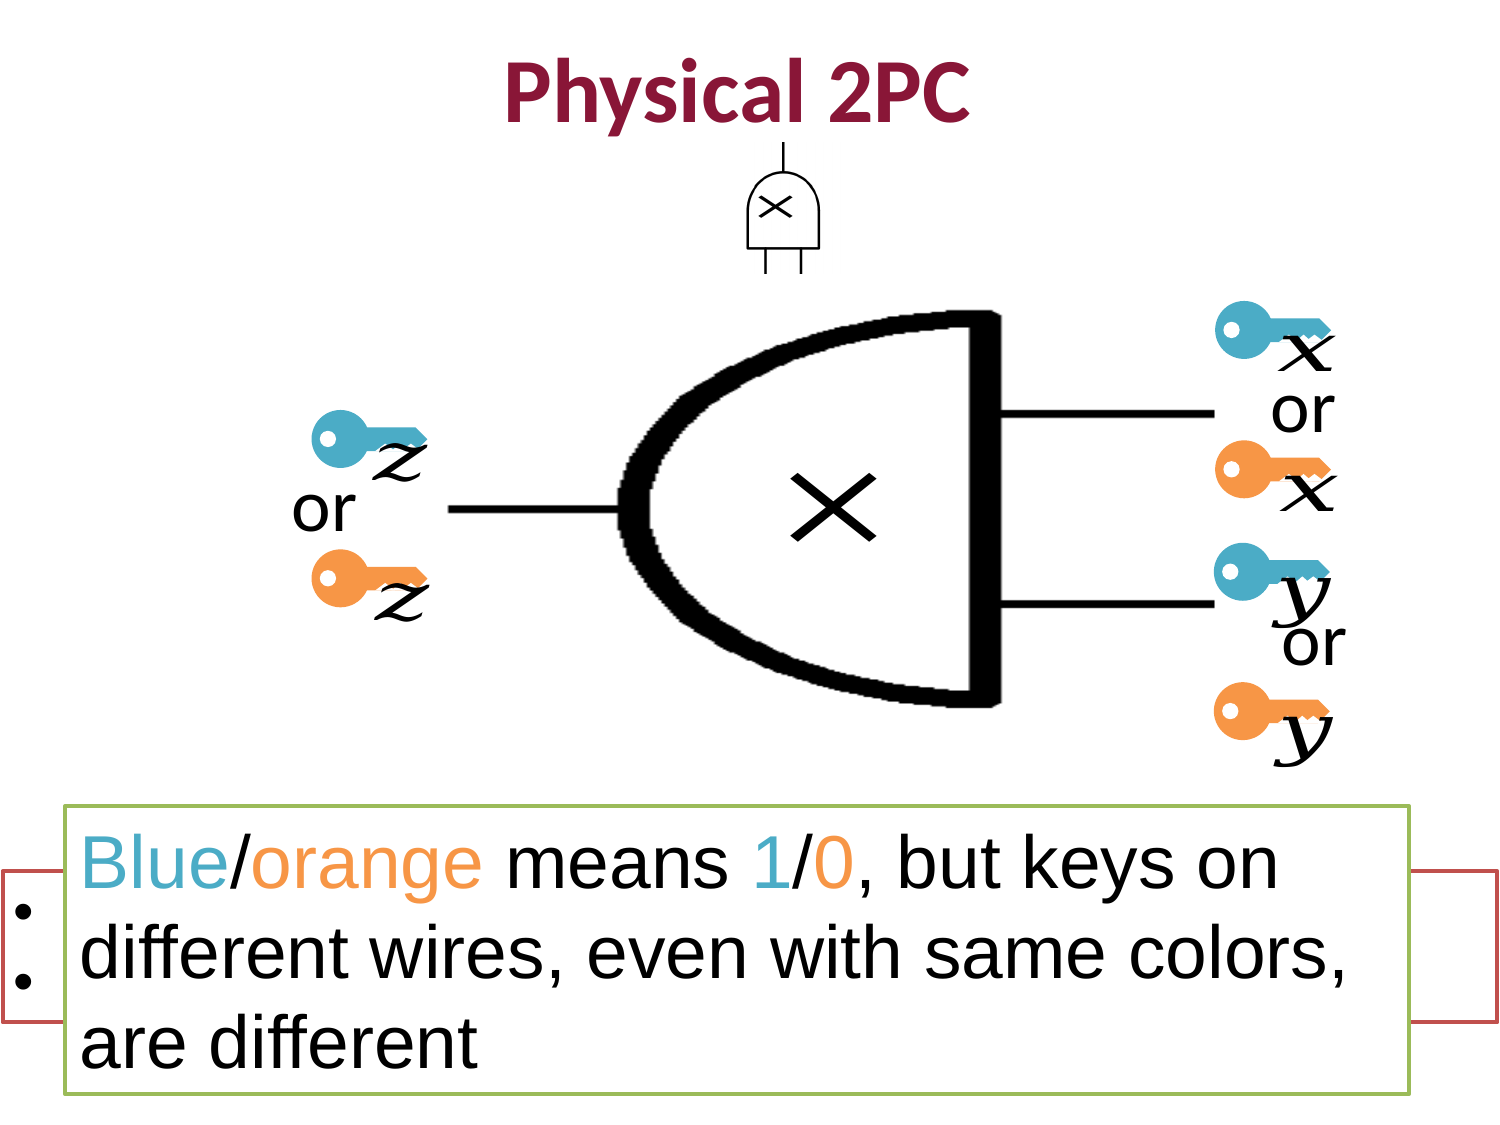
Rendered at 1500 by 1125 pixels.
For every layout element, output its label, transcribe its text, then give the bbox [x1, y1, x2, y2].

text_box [276, 409, 436, 637]
text_box Blue/orange means 1/0, but keys on different wires, even with same colors, are different [63, 804, 1411, 1096]
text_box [1213, 542, 1364, 770]
text_box Physical 2PC [0, 10, 1475, 161]
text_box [1214, 300, 1353, 528]
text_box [611, 125, 1051, 893]
picture [449, 291, 611, 727]
picture [1051, 291, 1214, 727]
